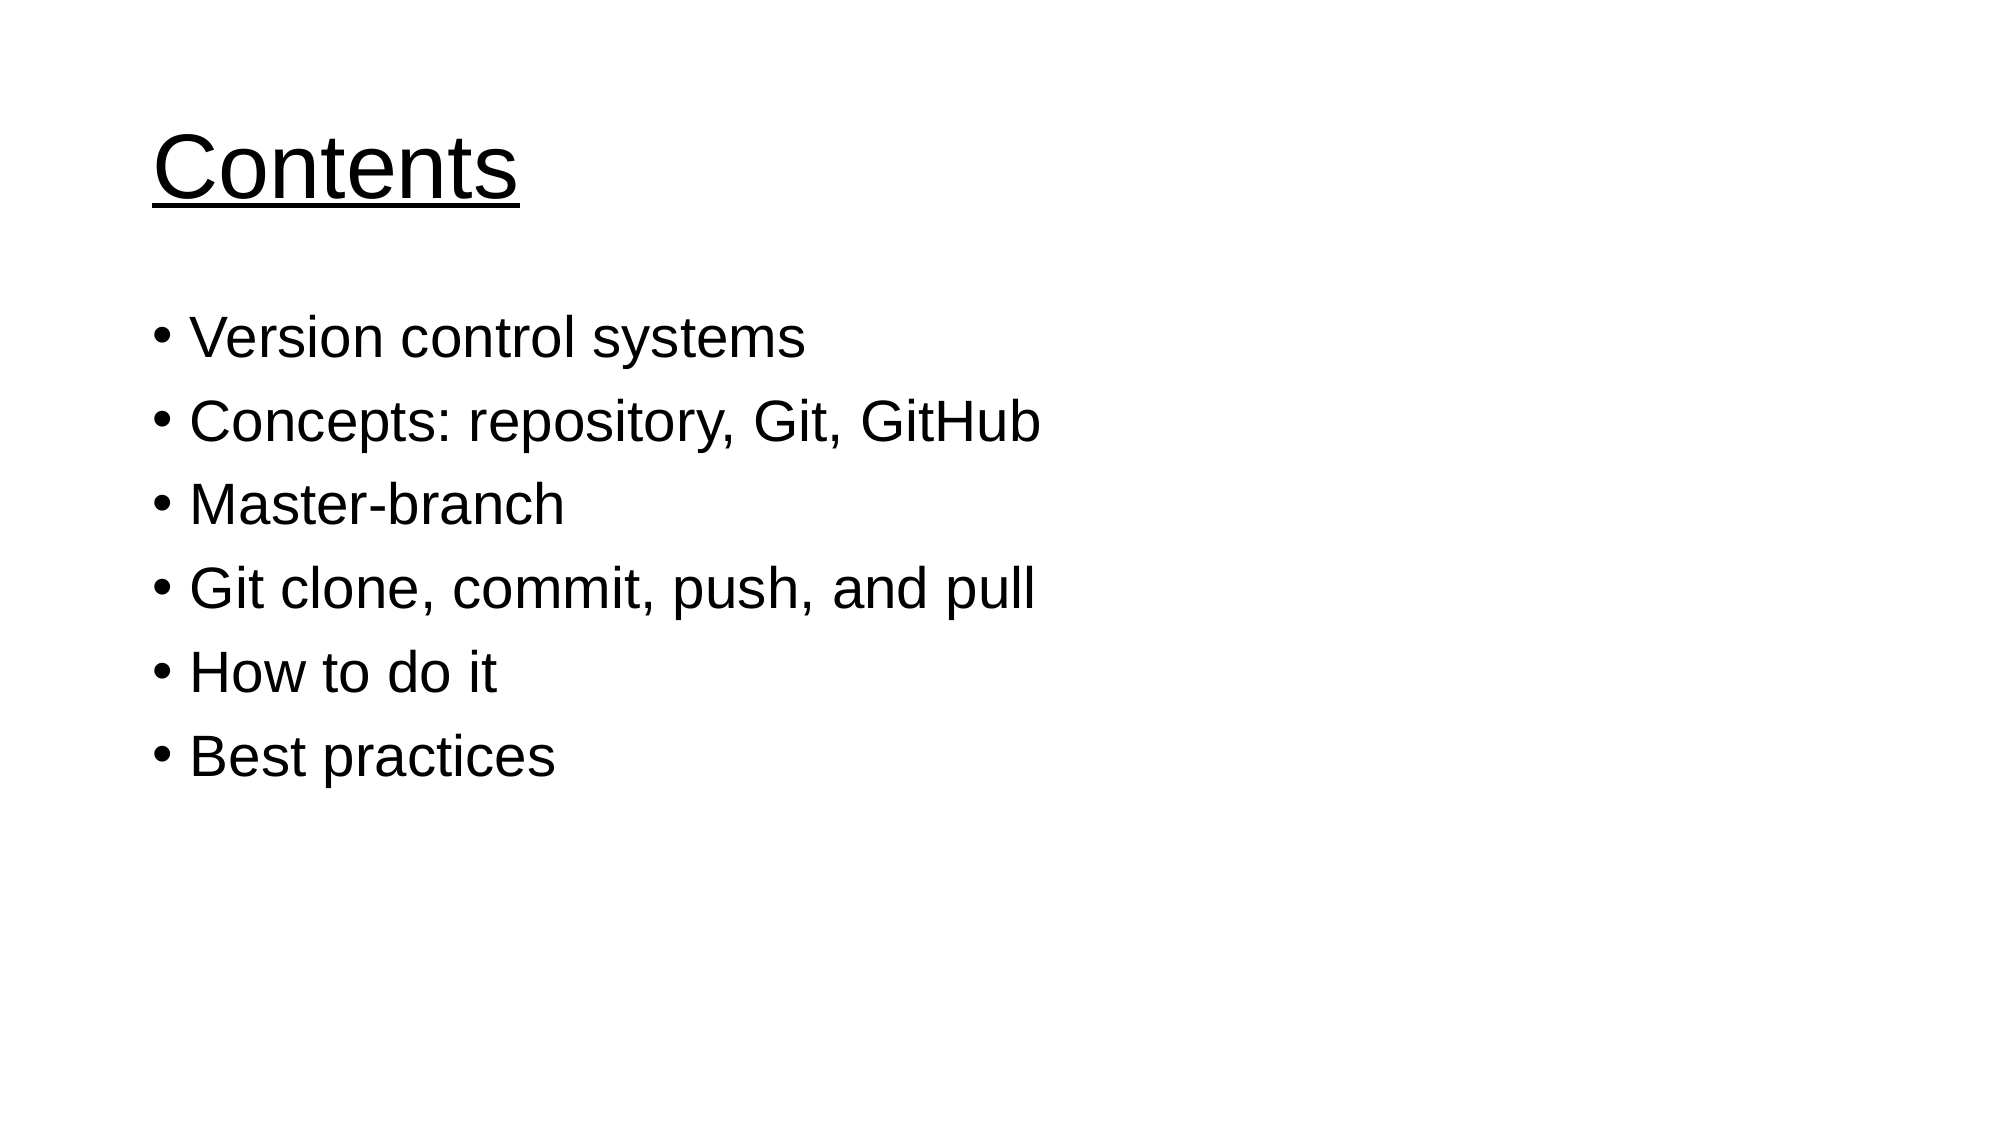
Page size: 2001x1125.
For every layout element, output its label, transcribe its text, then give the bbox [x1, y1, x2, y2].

list Version control systems Concepts: repository, Git, GitHub Master-branch Git clone, commit, push, and pull How to do it Best practices [137, 299, 1863, 1014]
title Contents [137, 59, 1863, 278]
